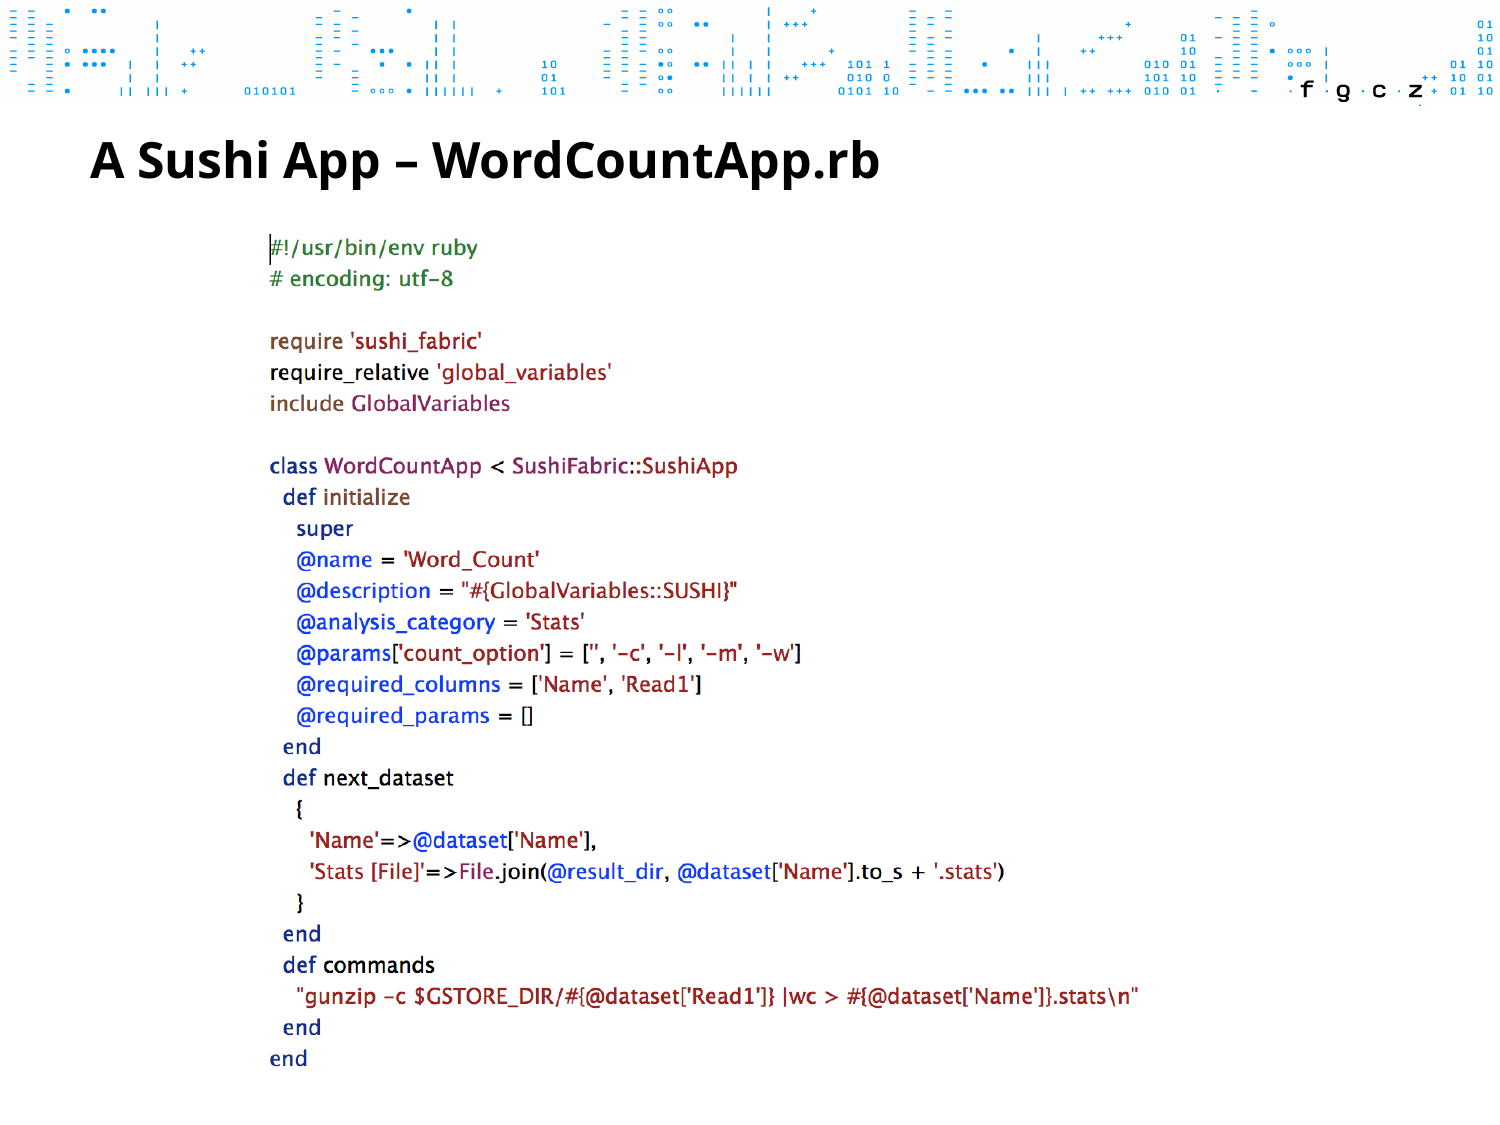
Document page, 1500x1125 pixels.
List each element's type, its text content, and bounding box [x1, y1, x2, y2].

title A Sushi App – WordCountApp.rb [75, 121, 1425, 197]
picture [265, 231, 1229, 1088]
picture [0, 0, 1500, 106]
